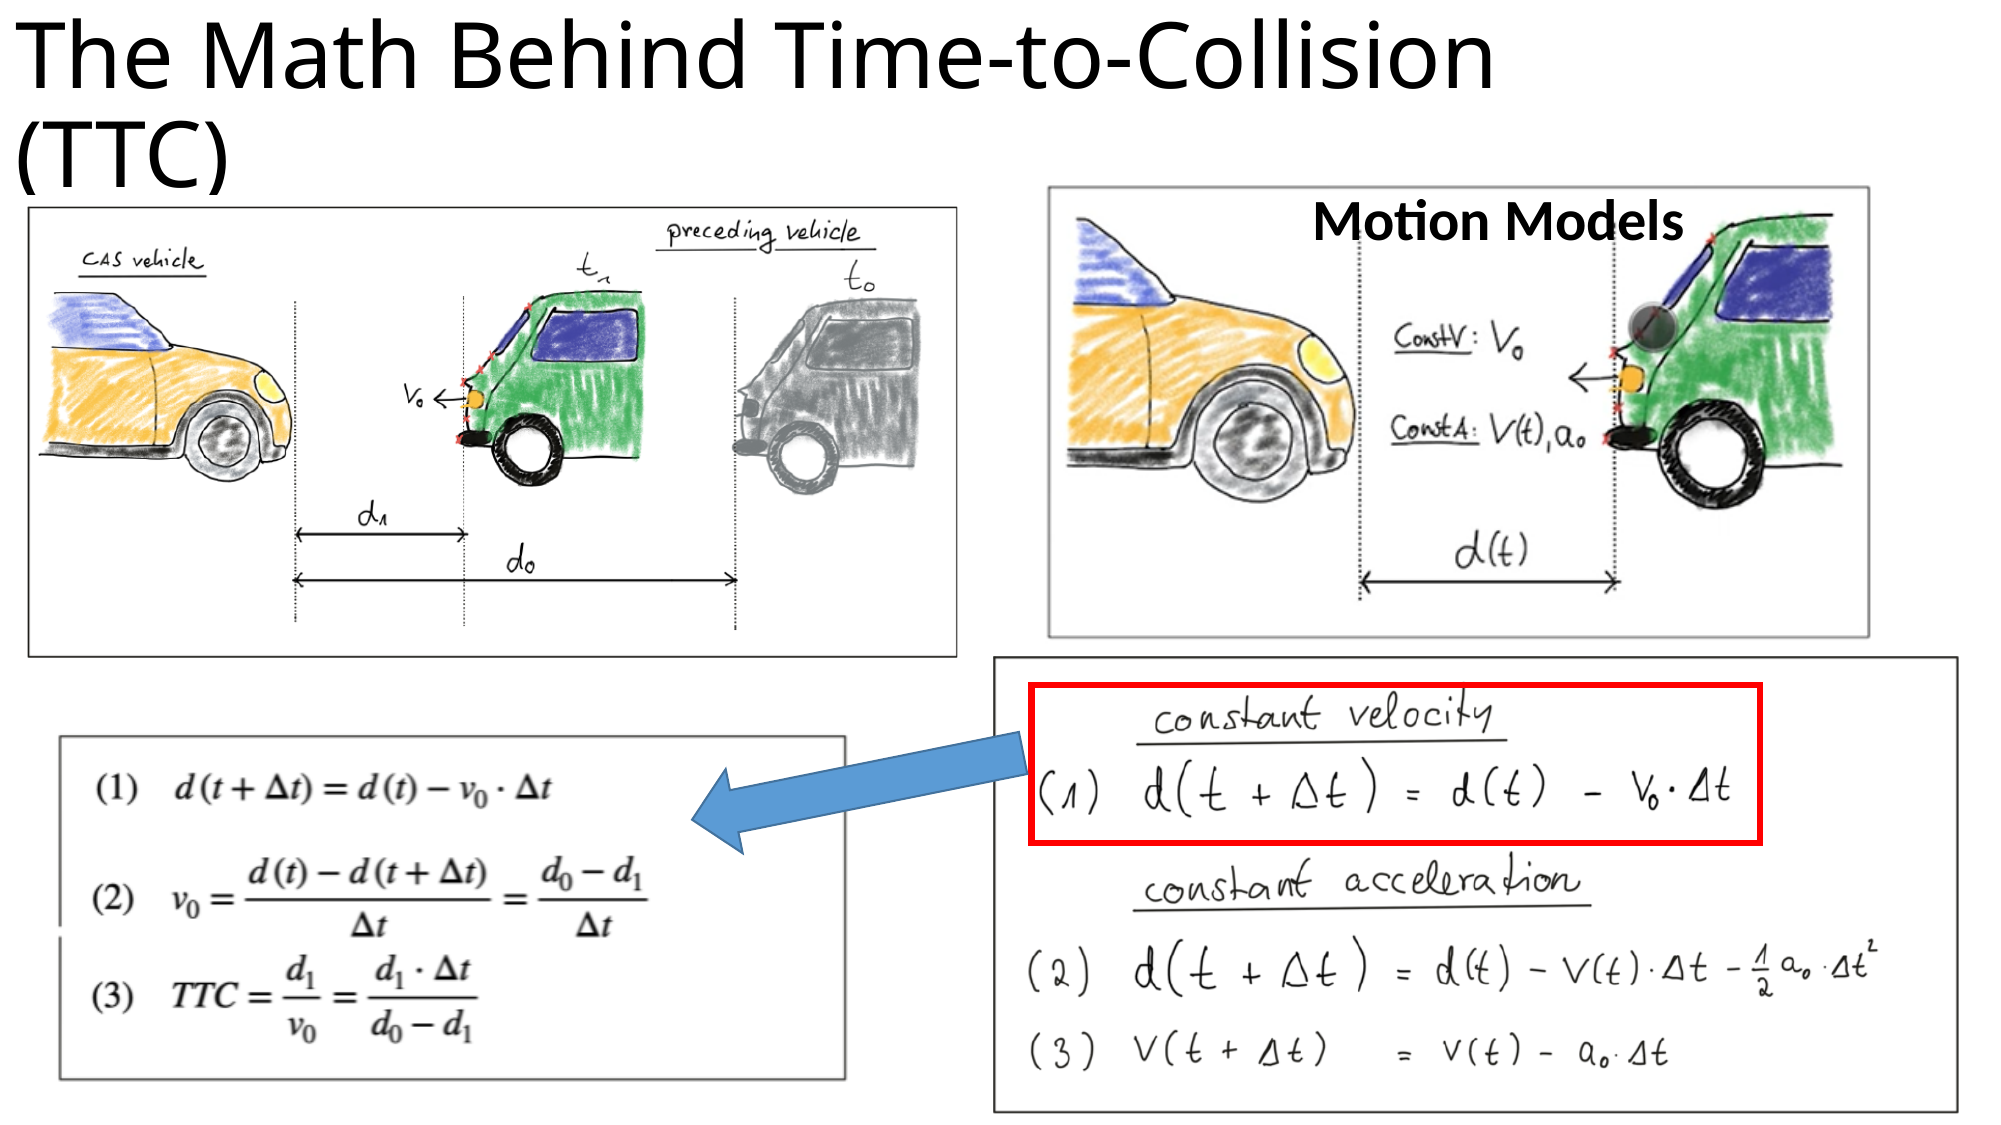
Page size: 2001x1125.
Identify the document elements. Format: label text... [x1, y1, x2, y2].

picture [12, 195, 970, 667]
text_box [882, 738, 982, 805]
title The Math Behind Time-to-Collision (TTC) [0, 0, 1725, 218]
text_box Motion Models [1297, 174, 1725, 181]
picture [26, 723, 882, 1099]
picture [982, 181, 1967, 1125]
